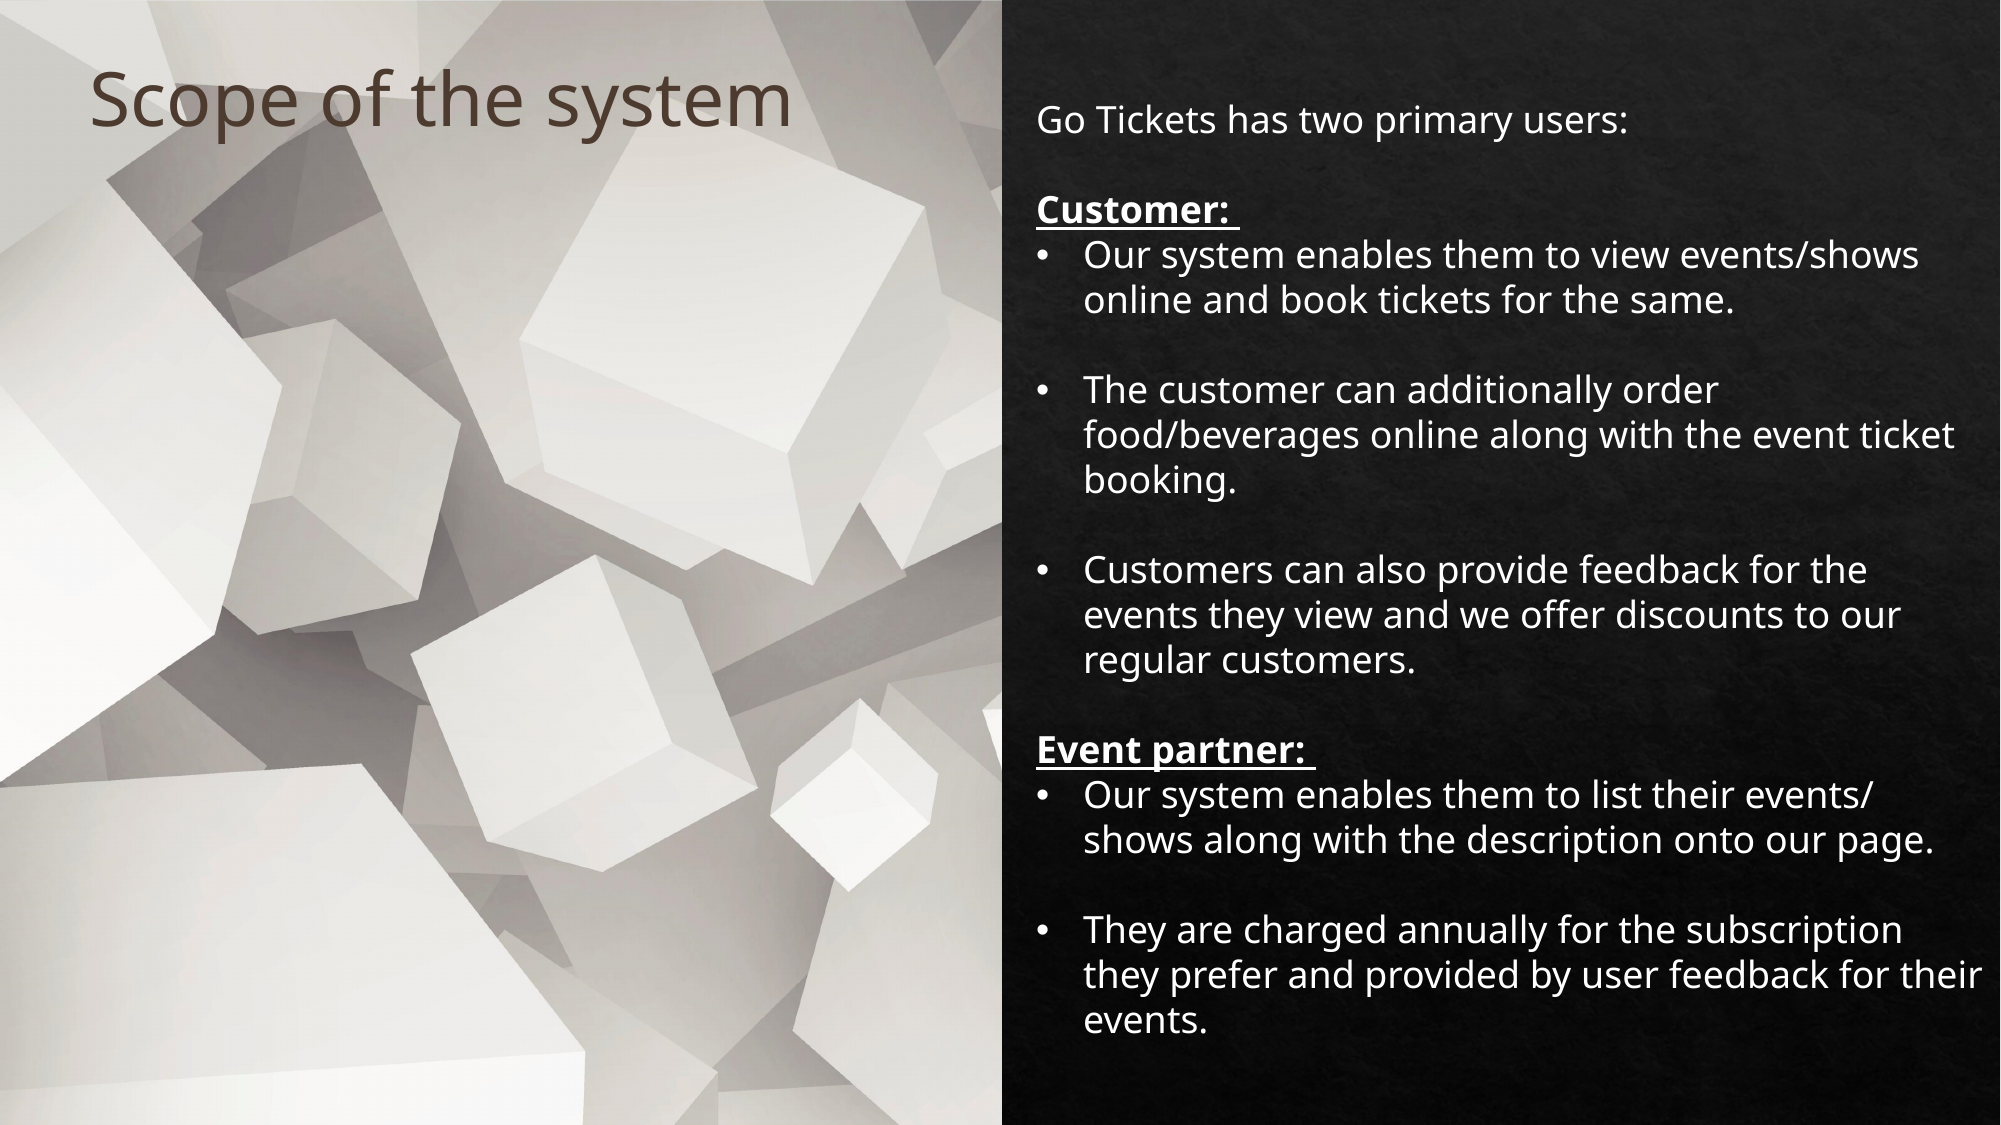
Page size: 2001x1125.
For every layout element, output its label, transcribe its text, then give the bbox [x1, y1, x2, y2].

text_box Go Tickets has two primary users: Customer: Our system enables them to view events/shows online and book tickets for the same. The customer can additionally order food/beverages online along with the event ticket booking. Customers can also provide feedback for the events they view and we offer discounts to our regular customers. Event partner: Our system enables them to list their events/ shows along with the description onto our page. They are charged annually for the subscription they prefer and provided by user feedback for their events. [1021, 44, 2000, 1094]
picture [0, 0, 2001, 1125]
